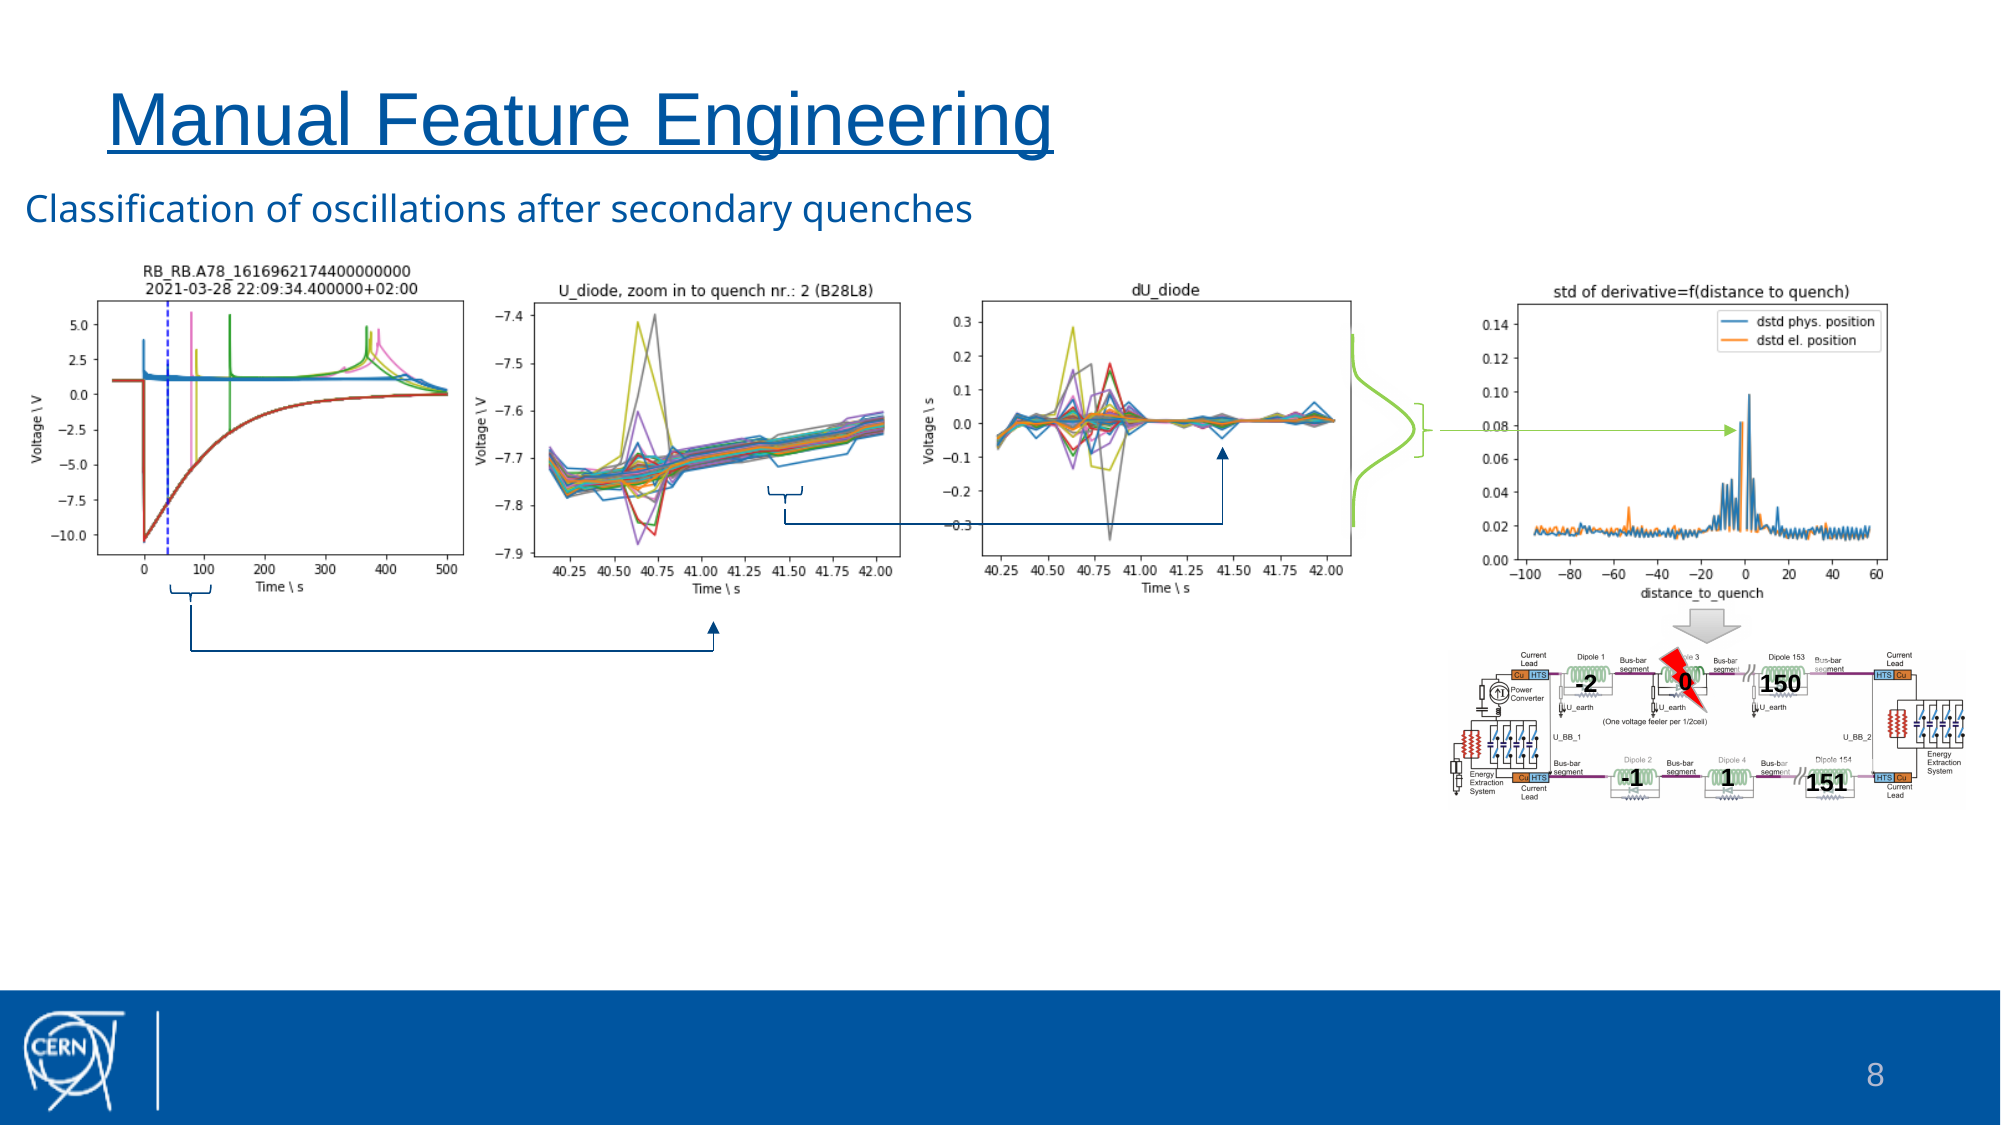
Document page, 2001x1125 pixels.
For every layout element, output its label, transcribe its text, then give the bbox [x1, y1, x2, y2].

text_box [169, 584, 714, 652]
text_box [1448, 609, 1966, 810]
title Manual Feature Engineering [99, 38, 1900, 193]
picture [912, 256, 1368, 604]
text_box Classification of oscillations after secondary quenches [0, 177, 1000, 238]
picture [24, 247, 456, 609]
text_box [1352, 333, 1737, 528]
picture [1456, 263, 1911, 601]
slide_number 8 [1790, 1042, 1900, 1103]
picture [464, 247, 919, 609]
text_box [767, 446, 1223, 525]
